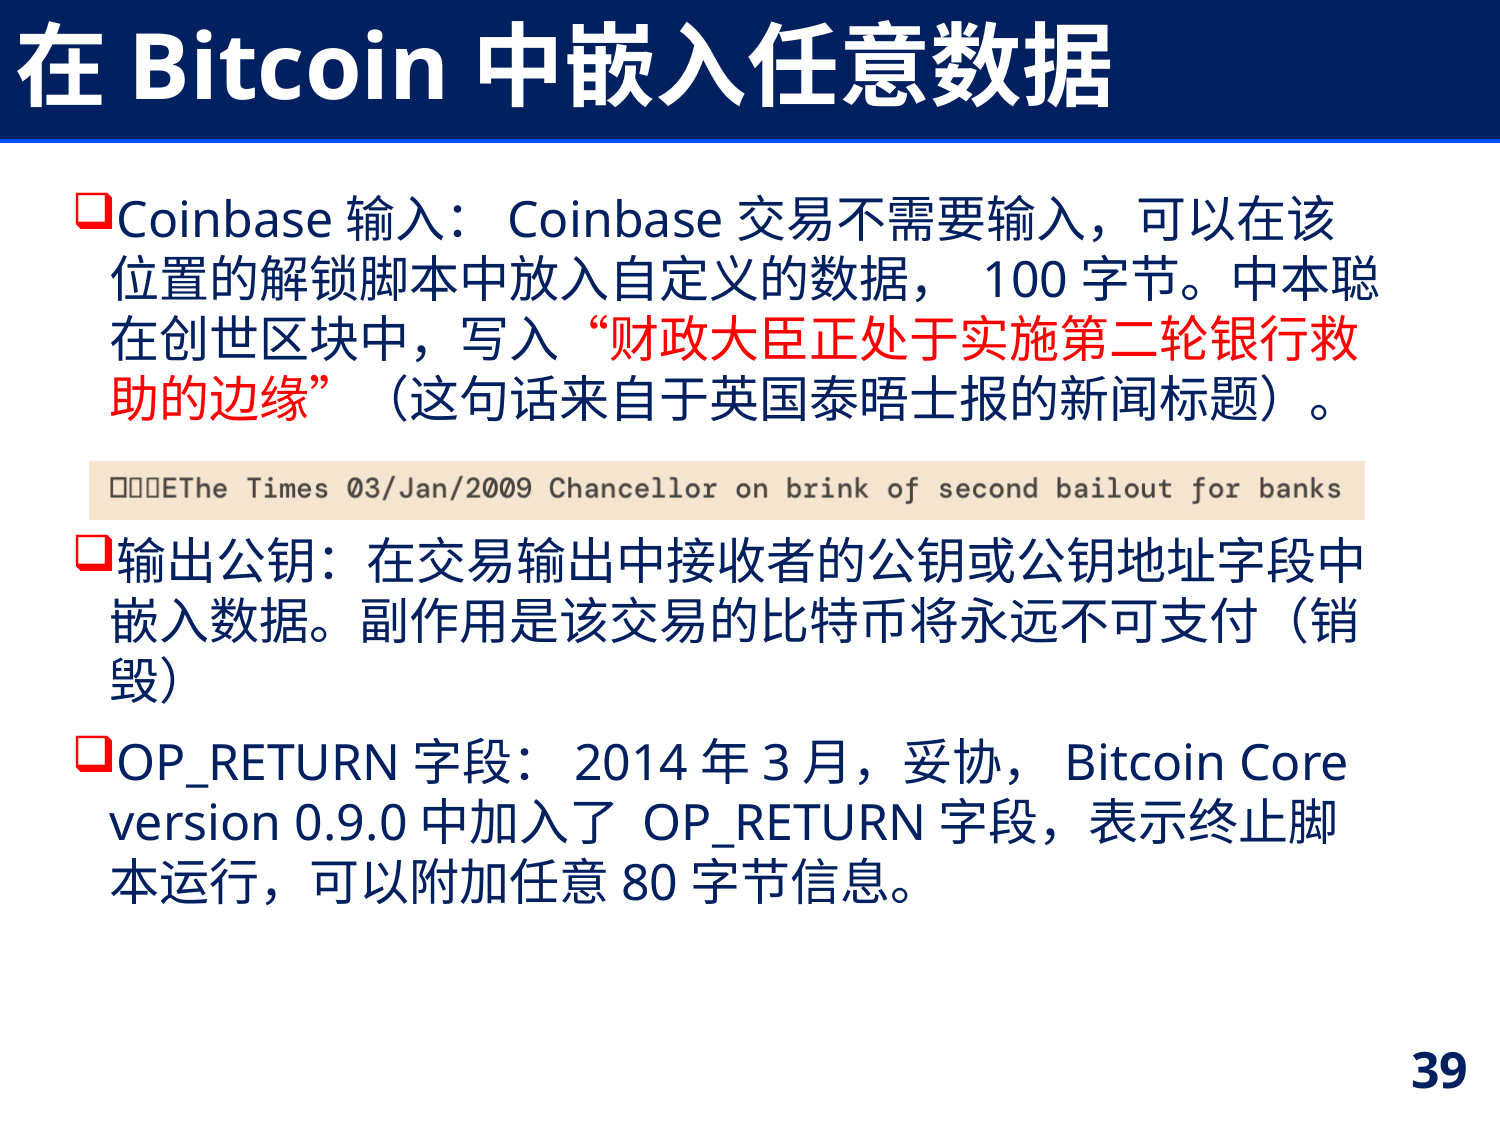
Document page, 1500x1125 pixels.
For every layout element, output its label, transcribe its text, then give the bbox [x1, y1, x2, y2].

title 在Bitcoin中嵌入任意数据 [0, 0, 1500, 140]
list Coinbase输入：Coinbase交易不需要输入，可以在该位置的解锁脚本中放入自定义的数据， 100字节。中本聪在创世区块中，写入“财政大臣正处于实施第二轮银行救助的边缘”（这句话来自于英国泰晤士报的新闻标题）。 输出公钥：在交易输出中接收者的公钥或公钥地址字段中嵌入数据。副作用是该交易的比特币将永远不可支付（销毁） OP_RETURN字段：2014年3月，妥协，Bitcoin Core version 0.9.0中加入了 OP_RETURN字段，表示终止脚本运行，可以附加任意80字节信息。 [56, 180, 1397, 1083]
picture [89, 461, 1365, 520]
slide_number 39 [1145, 1042, 1484, 1103]
